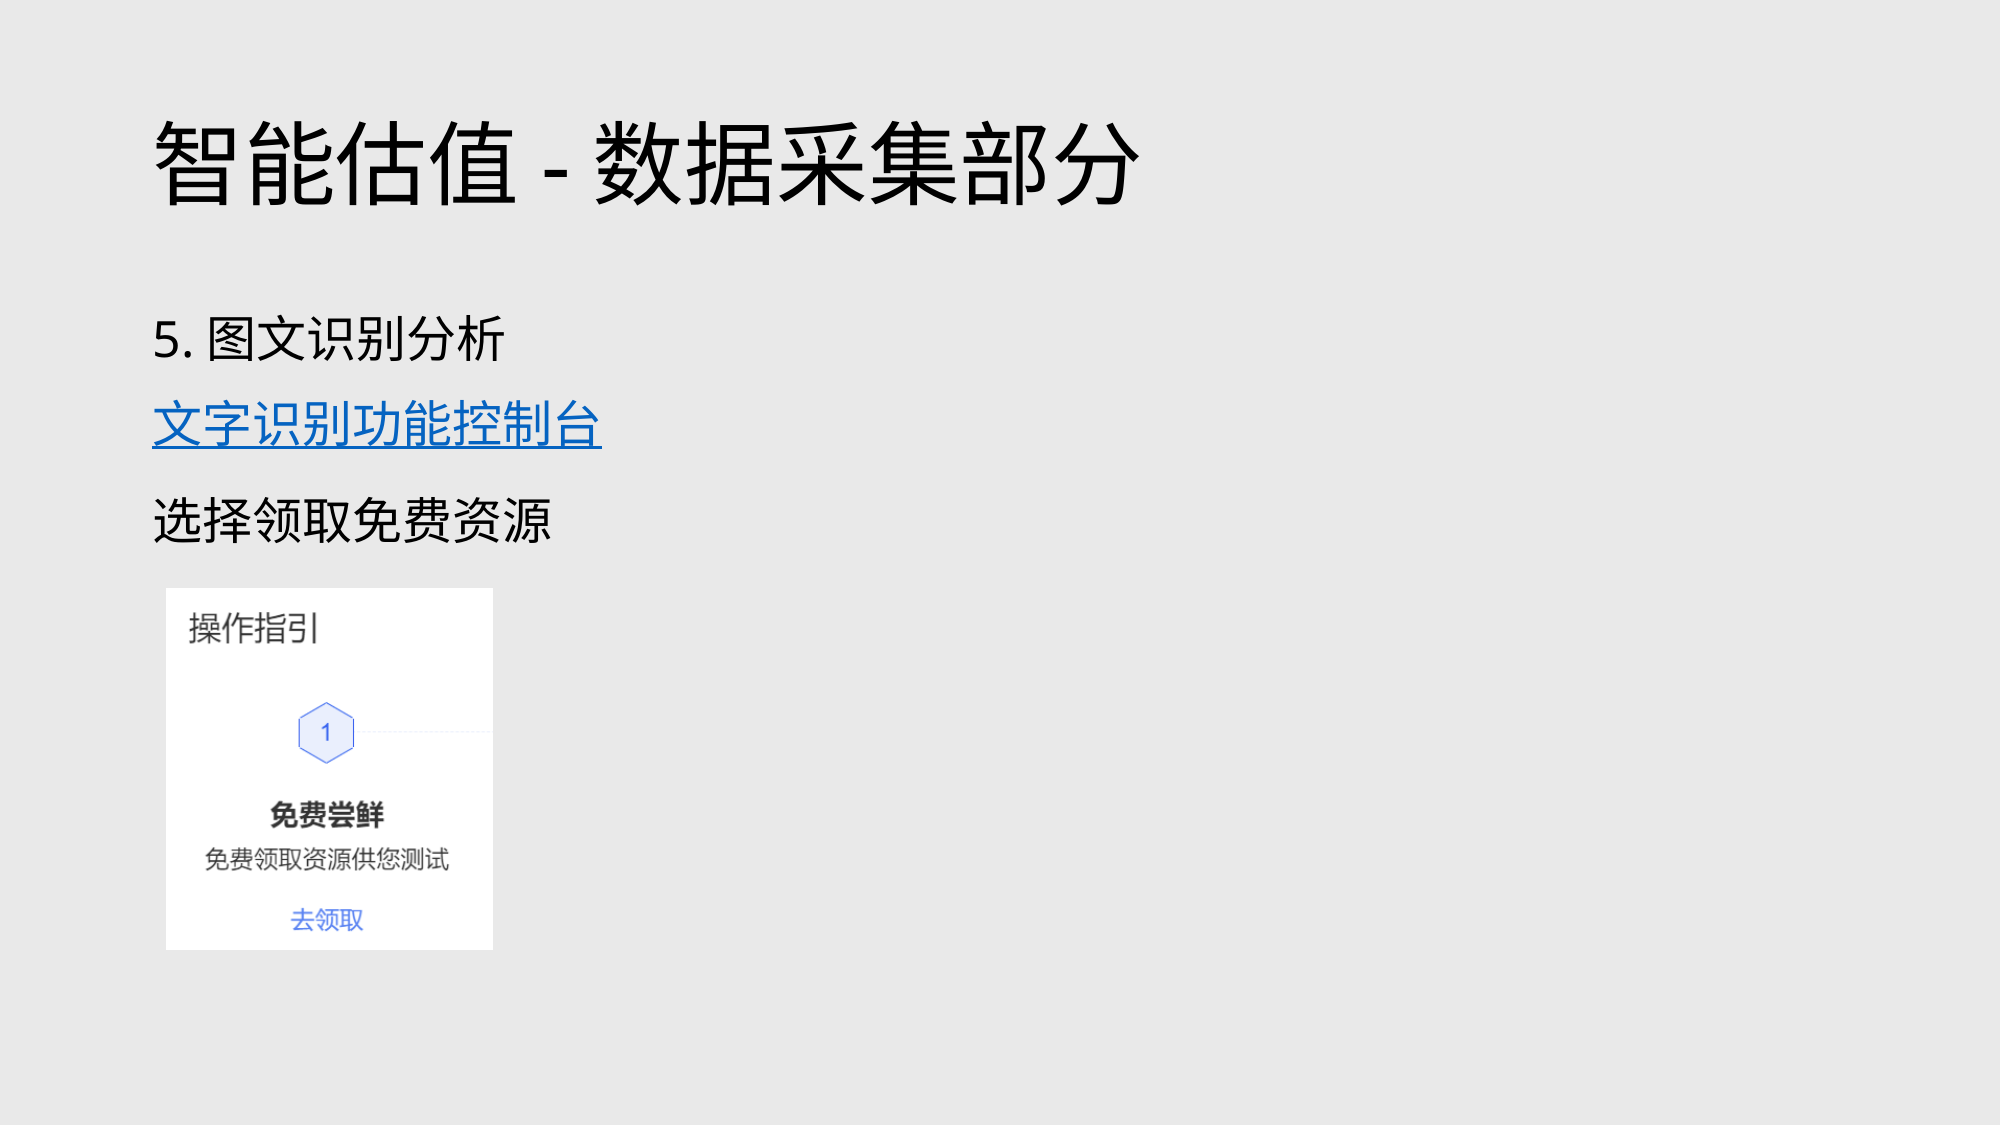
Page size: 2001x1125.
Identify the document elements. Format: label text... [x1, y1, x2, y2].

list 5.图文识别分析 文字识别功能控制台 选择领取免费资源 [137, 299, 1863, 1066]
picture [166, 588, 493, 950]
title 智能估值-数据采集部分 [137, 59, 1863, 278]
